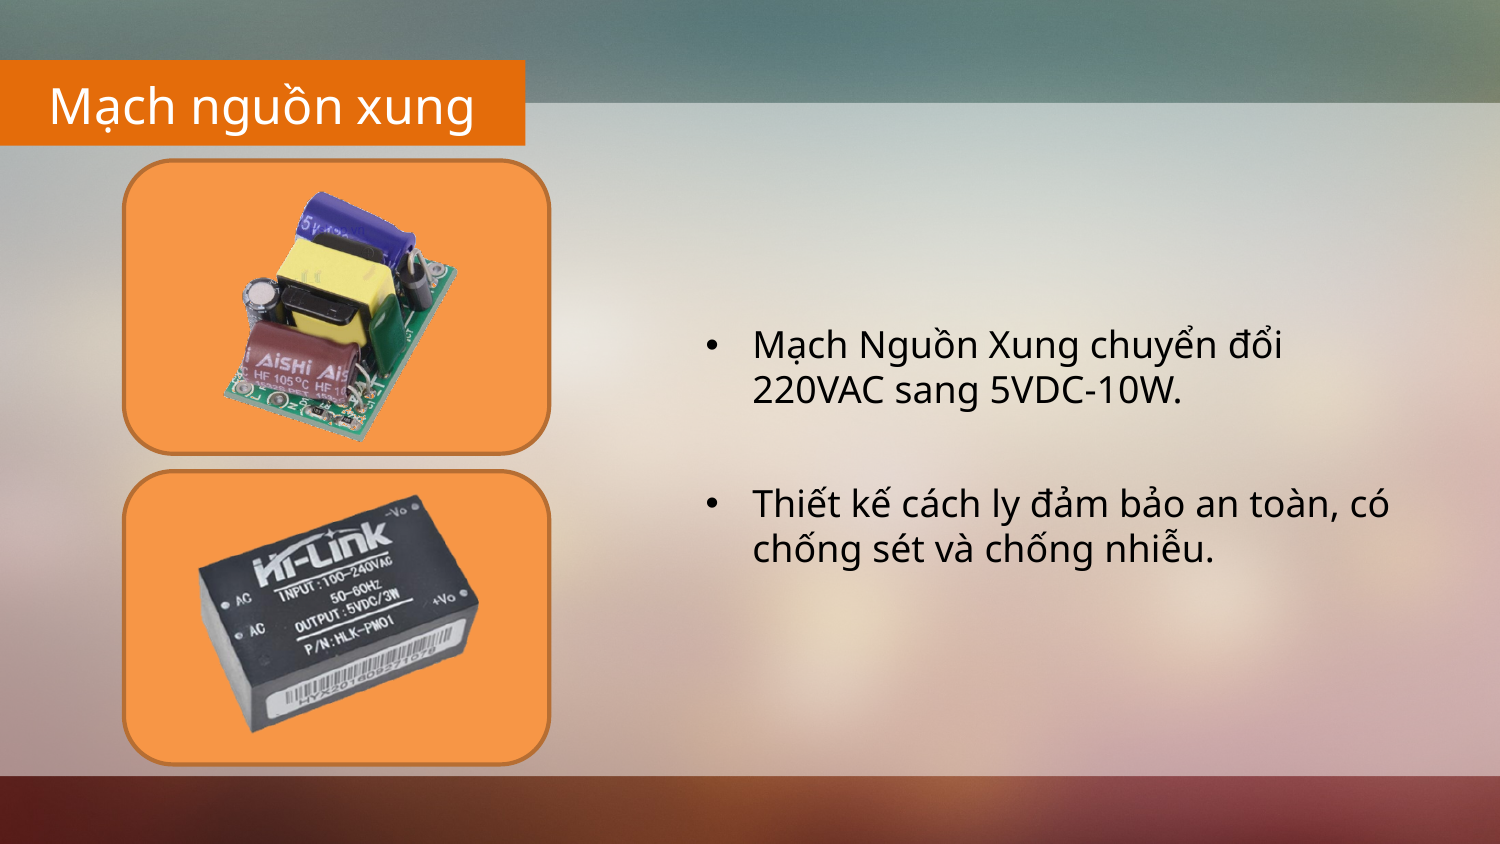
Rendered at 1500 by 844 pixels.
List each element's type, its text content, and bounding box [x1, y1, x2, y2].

text_box Mạch nguồn xung [0, 67, 526, 143]
picture [0, 777, 1500, 844]
text_box Thiết kế cách ly đảm bảo an toàn, có chống sét và chống nhiễu. [690, 472, 1441, 578]
picture [197, 488, 479, 738]
text_box Mạch Nguồn Xung chuyển đổi 220VAC sang 5VDC-10W. [690, 314, 1441, 419]
text_box [121, 158, 552, 456]
picture [0, 0, 1500, 102]
text_box [121, 469, 552, 767]
picture [208, 176, 465, 453]
